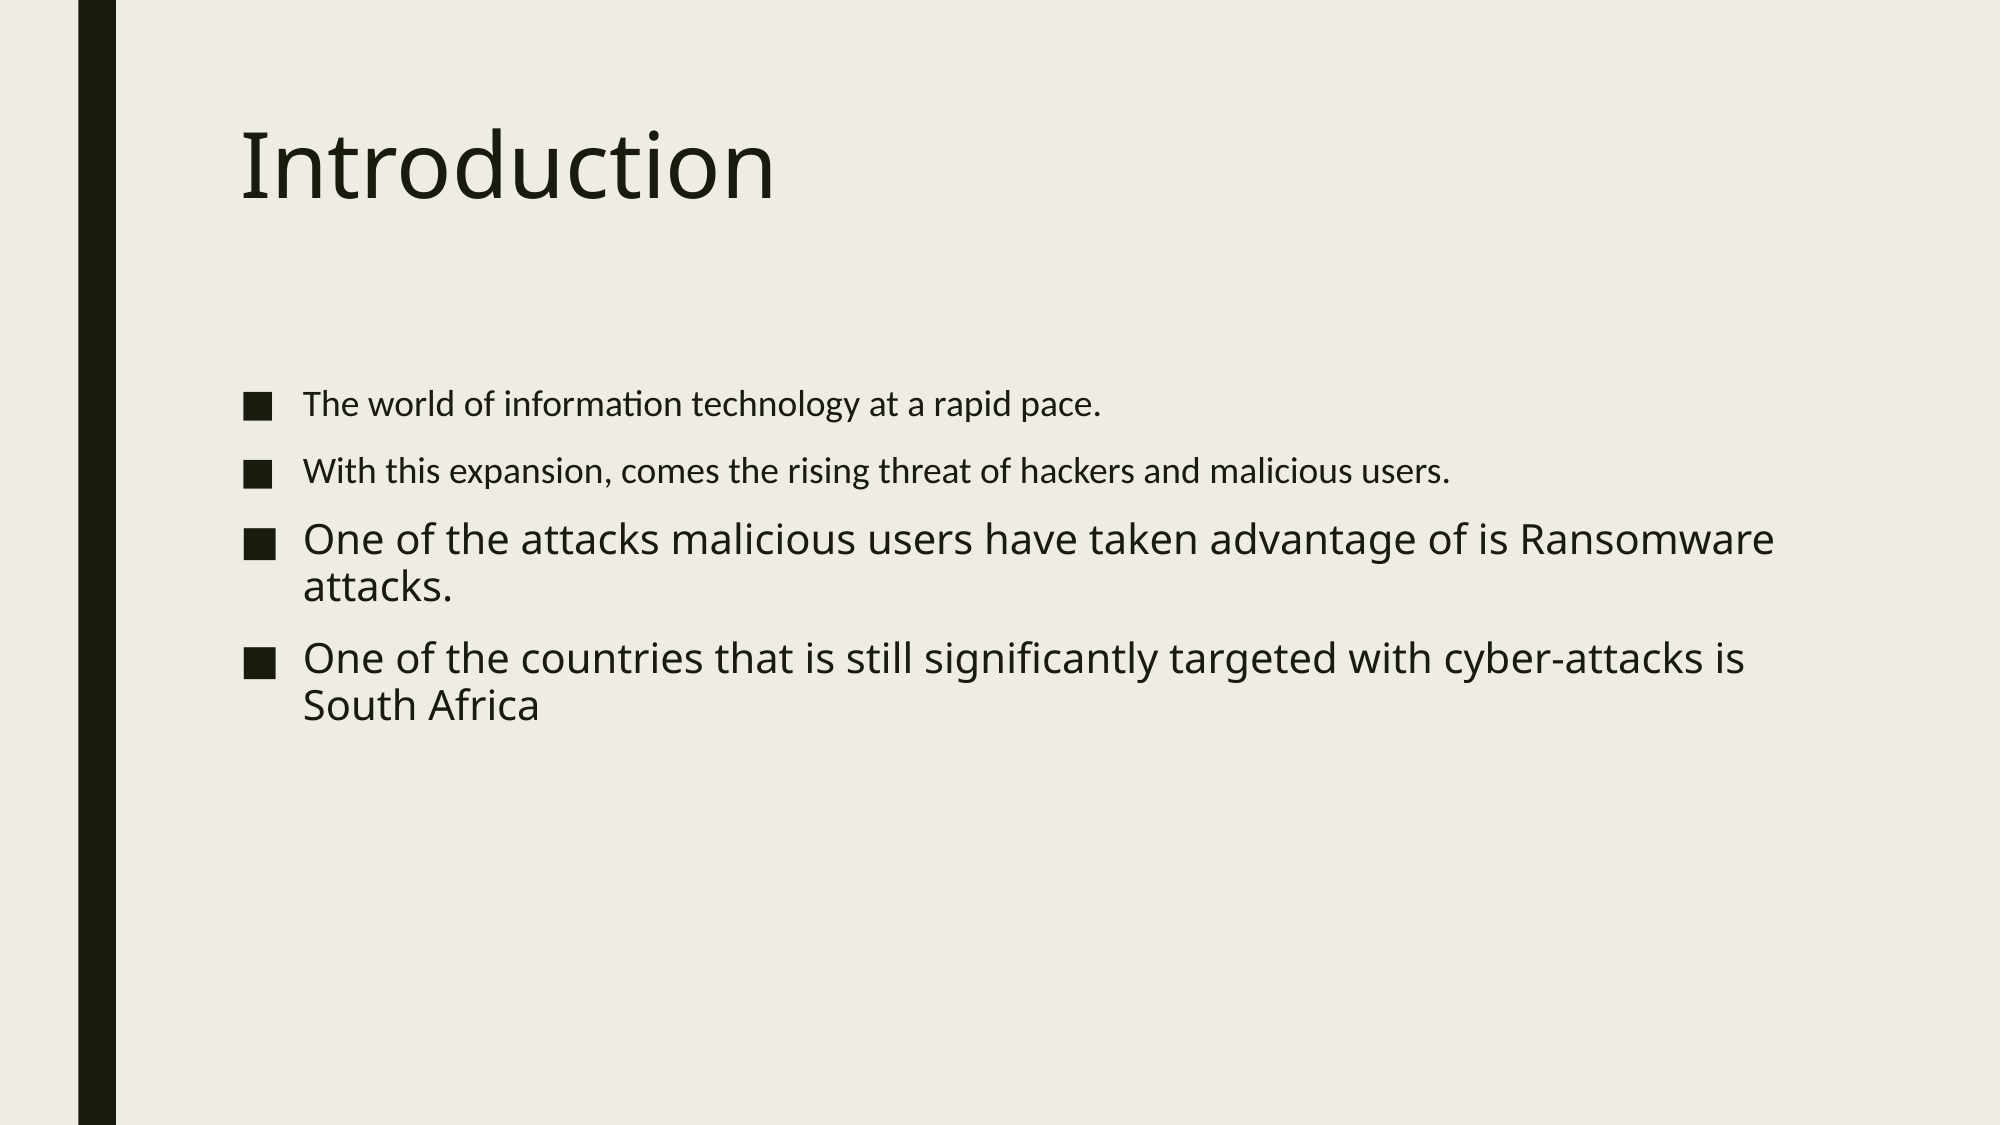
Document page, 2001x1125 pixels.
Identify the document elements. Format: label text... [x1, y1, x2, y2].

title Introduction [225, 112, 1800, 357]
list The world of information technology at a rapid pace. With this expansion, comes the rising threat of hackers and malicious users. One of the attacks malicious users have taken advantage of is Ransomware attacks. One of the countries that is still significantly targeted with cyber-attacks is South Africa [225, 375, 1800, 963]
